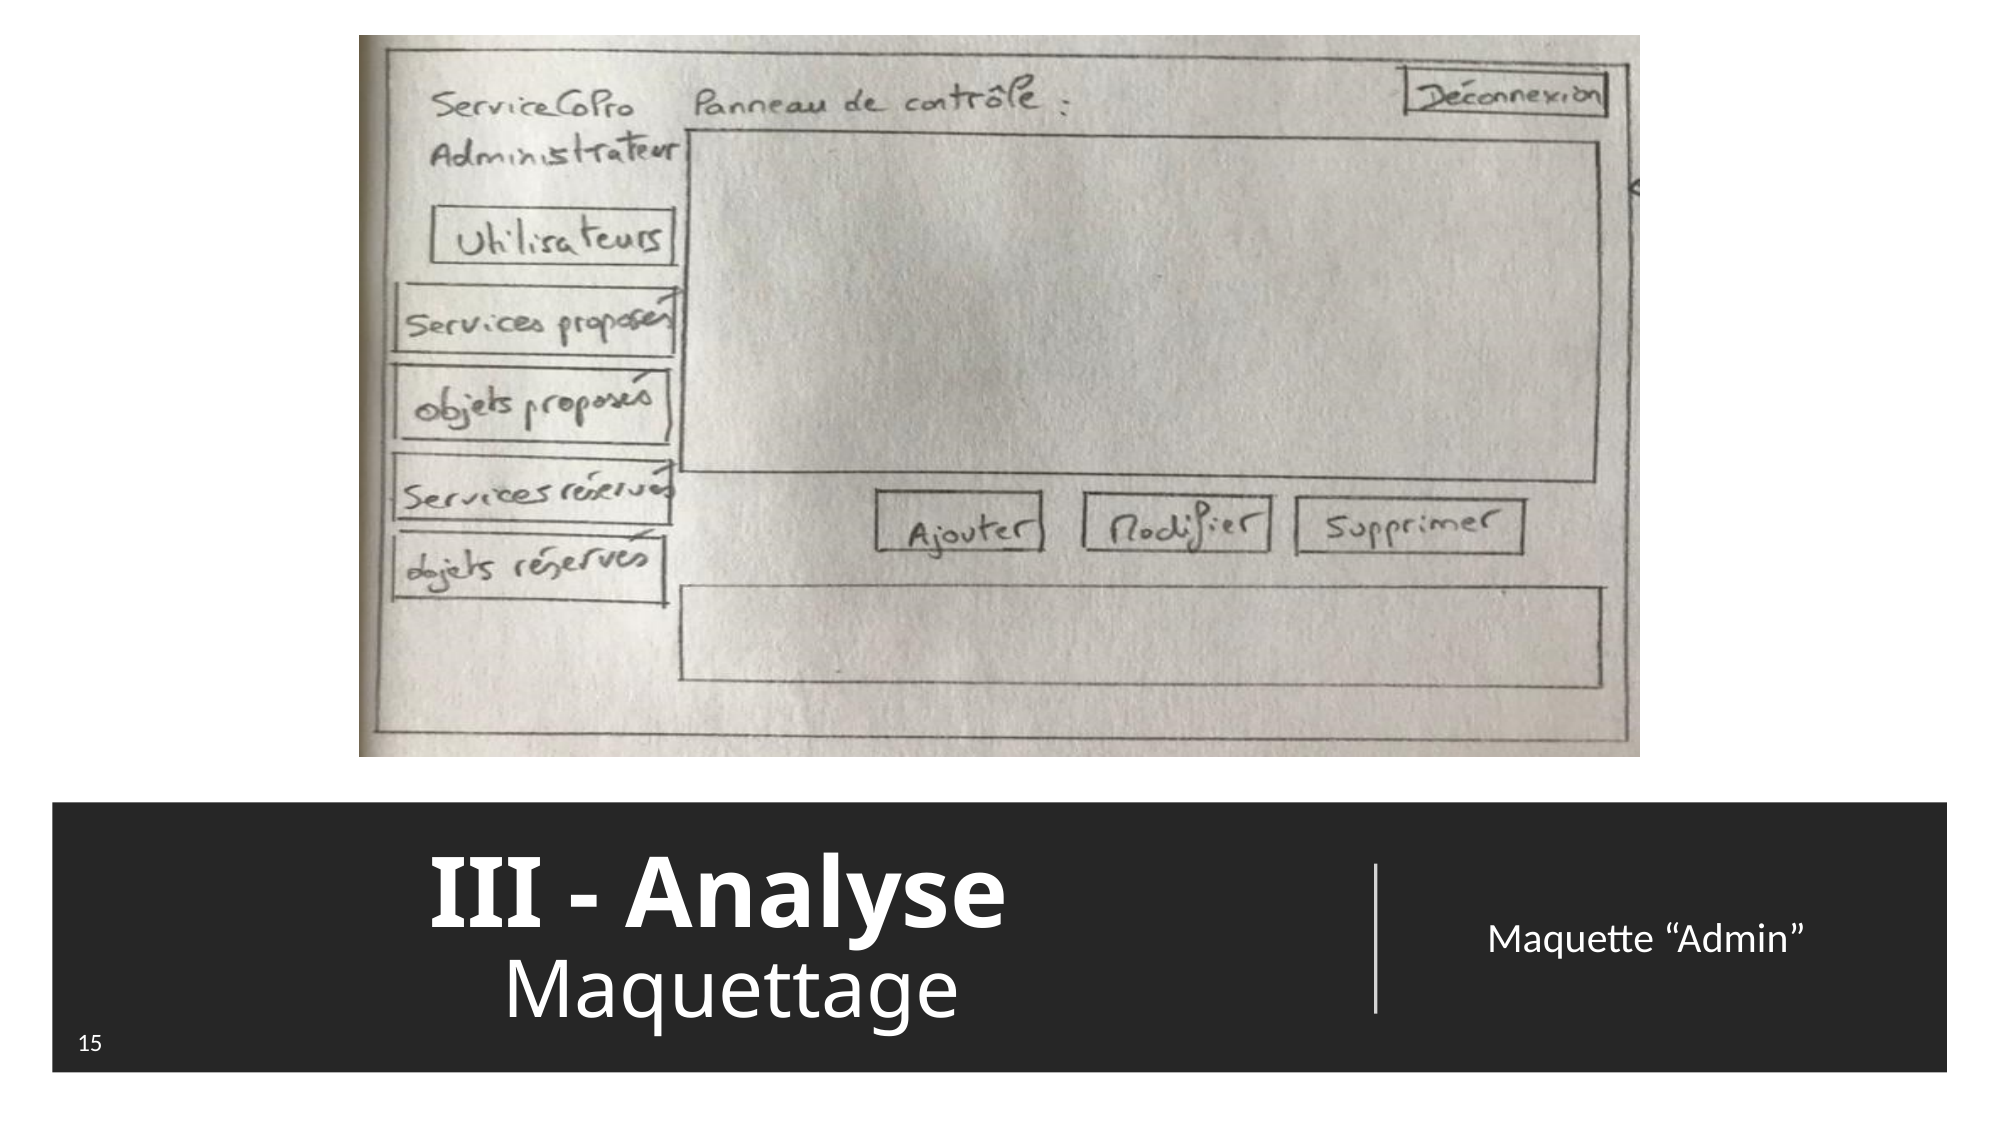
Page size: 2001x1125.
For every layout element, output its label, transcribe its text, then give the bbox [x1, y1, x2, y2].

title III - Analyse Maquettage [117, 835, 1346, 1043]
text_box [51, 801, 1948, 1073]
list Maquette “Admin” [1411, 835, 1883, 1043]
picture [359, 35, 1640, 757]
slide_number 15 [61, 1010, 118, 1073]
